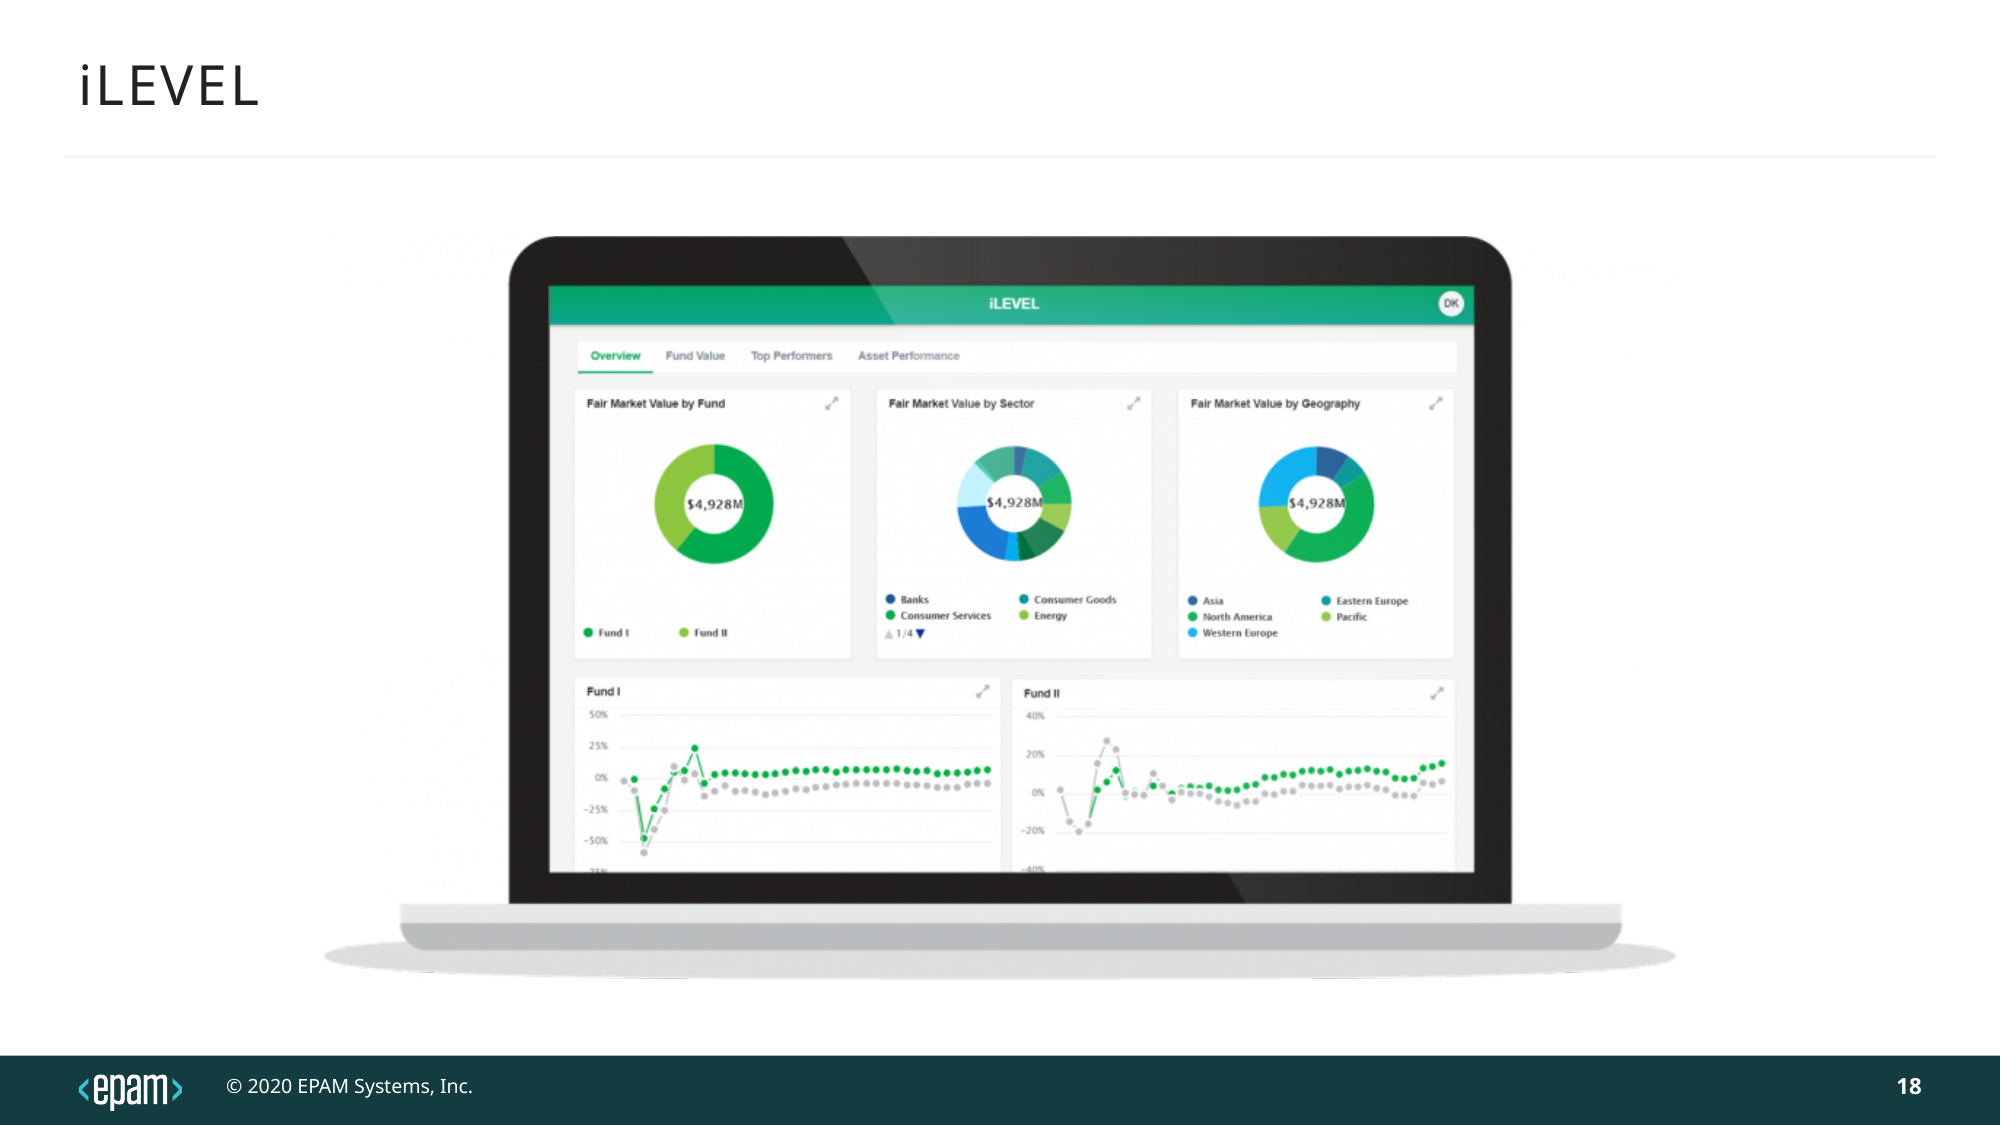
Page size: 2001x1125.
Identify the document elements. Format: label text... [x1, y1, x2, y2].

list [324, 236, 1676, 980]
slide_number 18 [1621, 1055, 1922, 1125]
title iLEVEL [78, 50, 1922, 116]
